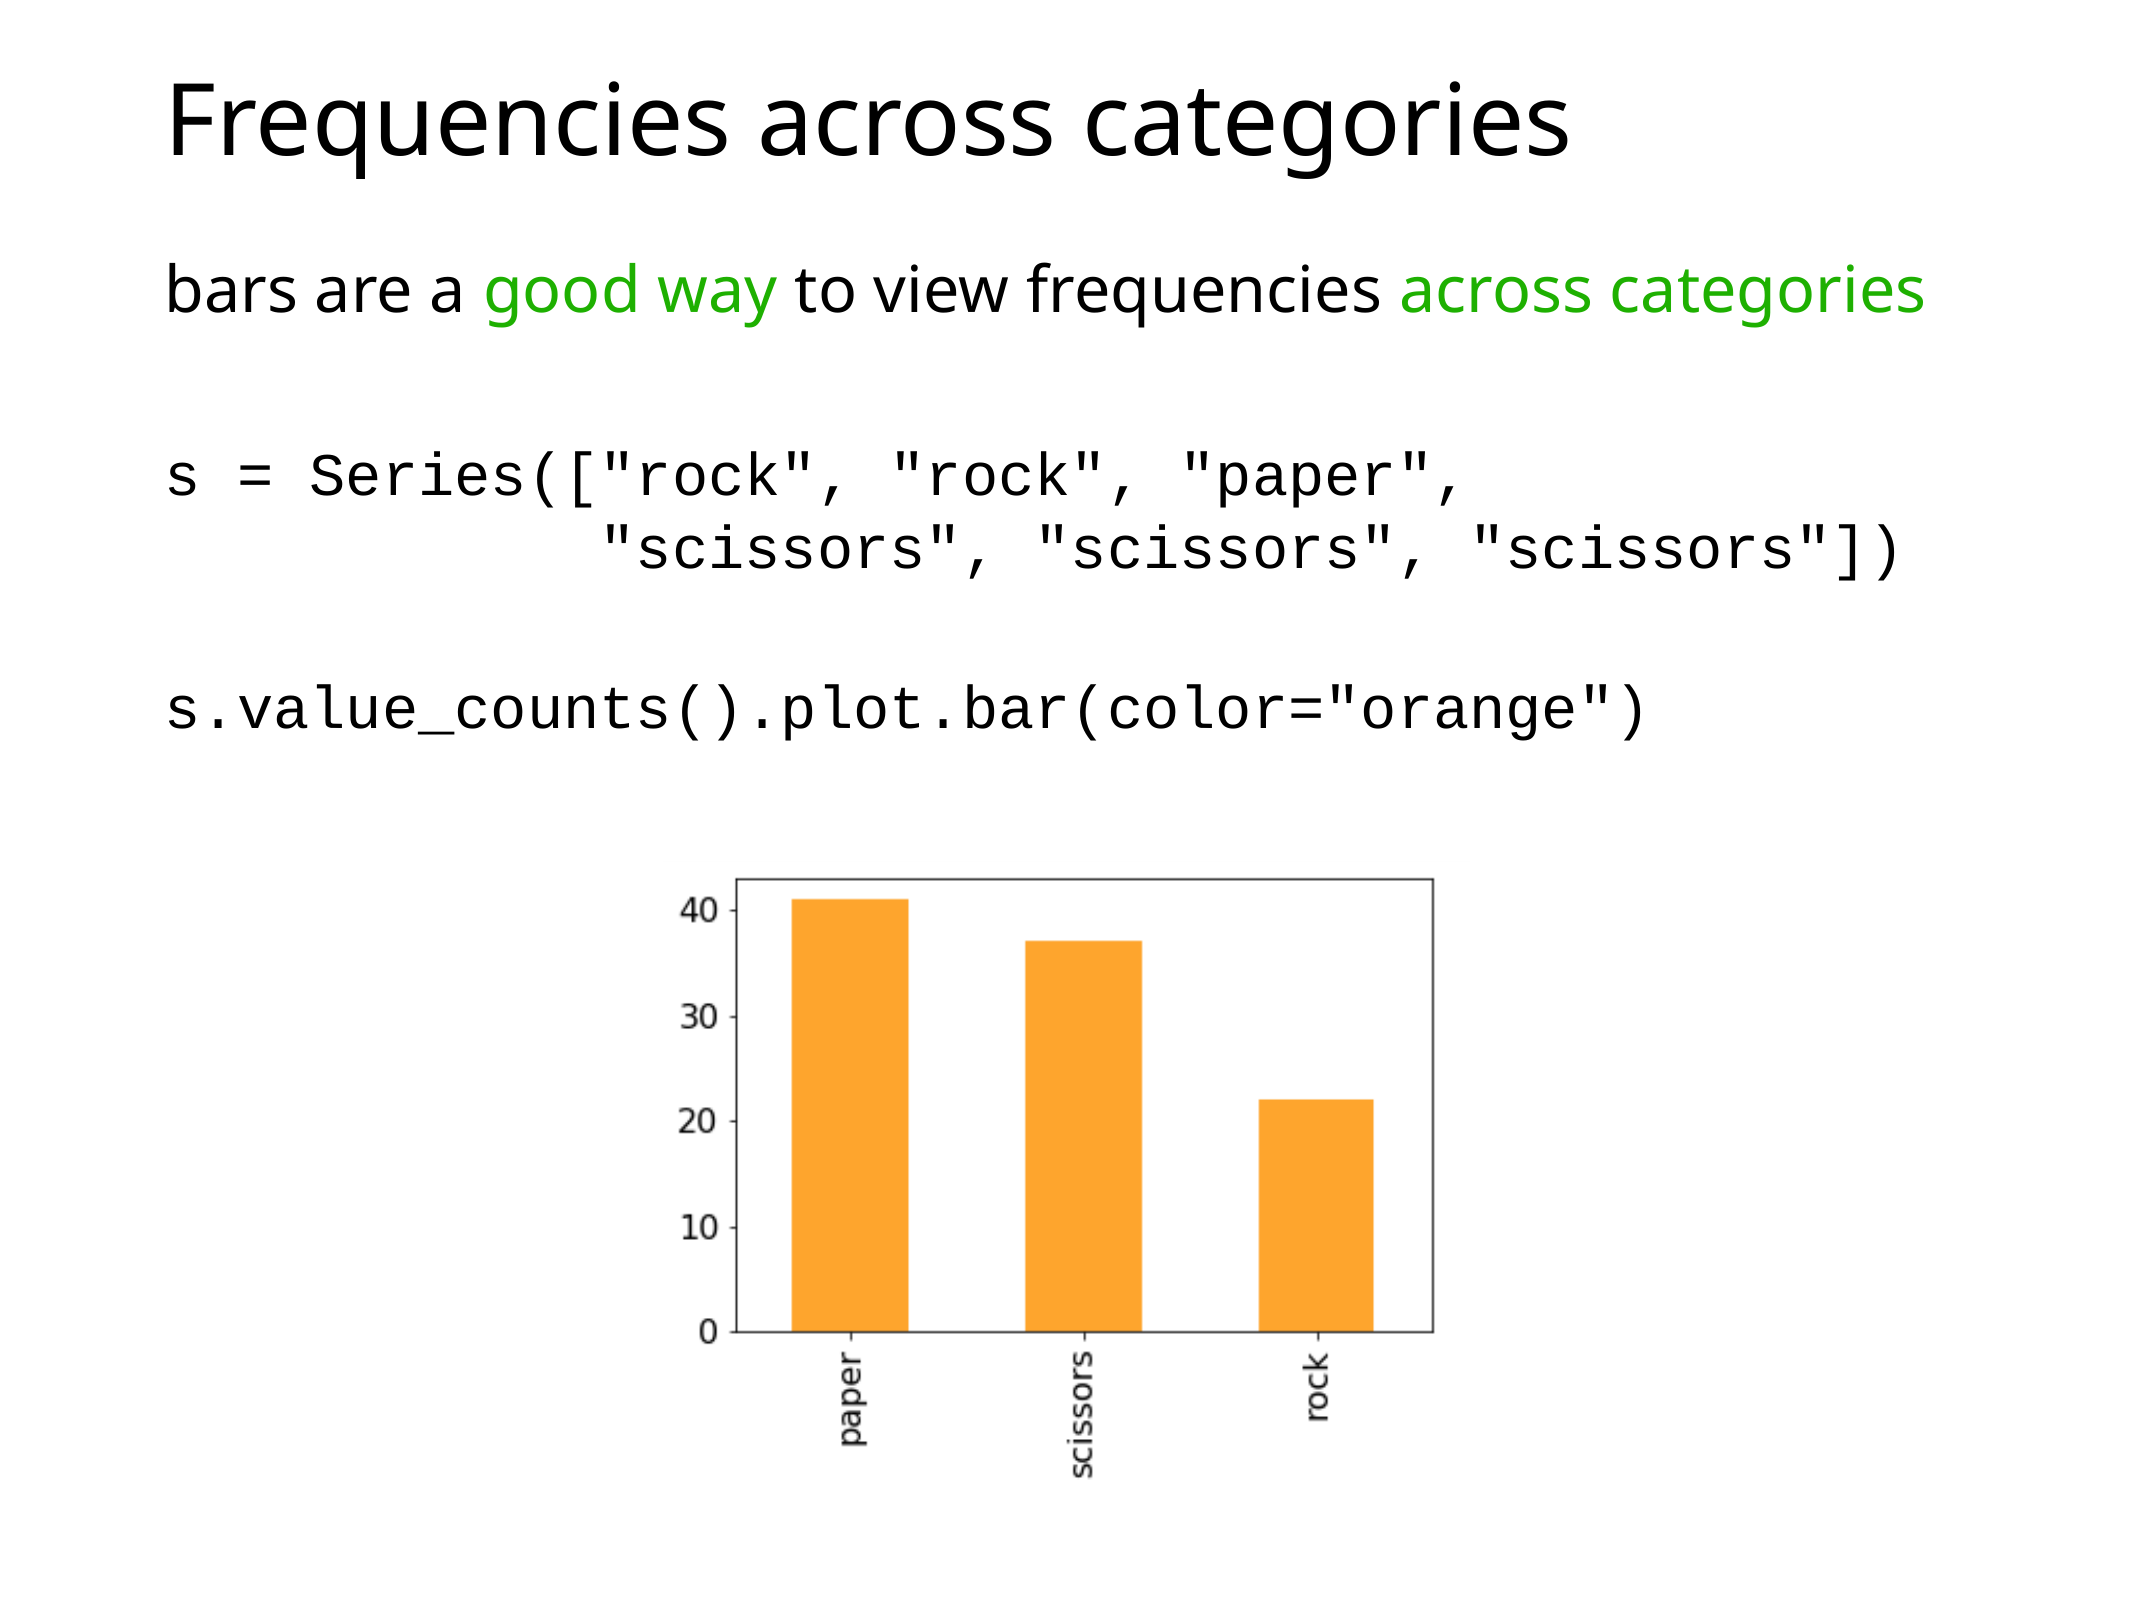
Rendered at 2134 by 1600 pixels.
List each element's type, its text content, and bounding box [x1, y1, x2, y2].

list s = Series(["rock", "rock", "paper", "scissors", "scissors", "scissors"]) s.value_counts().plot.bar(color="orange") [155, 426, 1978, 844]
picture [663, 860, 1471, 1484]
text_box bars are a good way to view frequencies across categories [156, 239, 1978, 410]
title Frequencies across categories [155, 41, 1978, 191]
